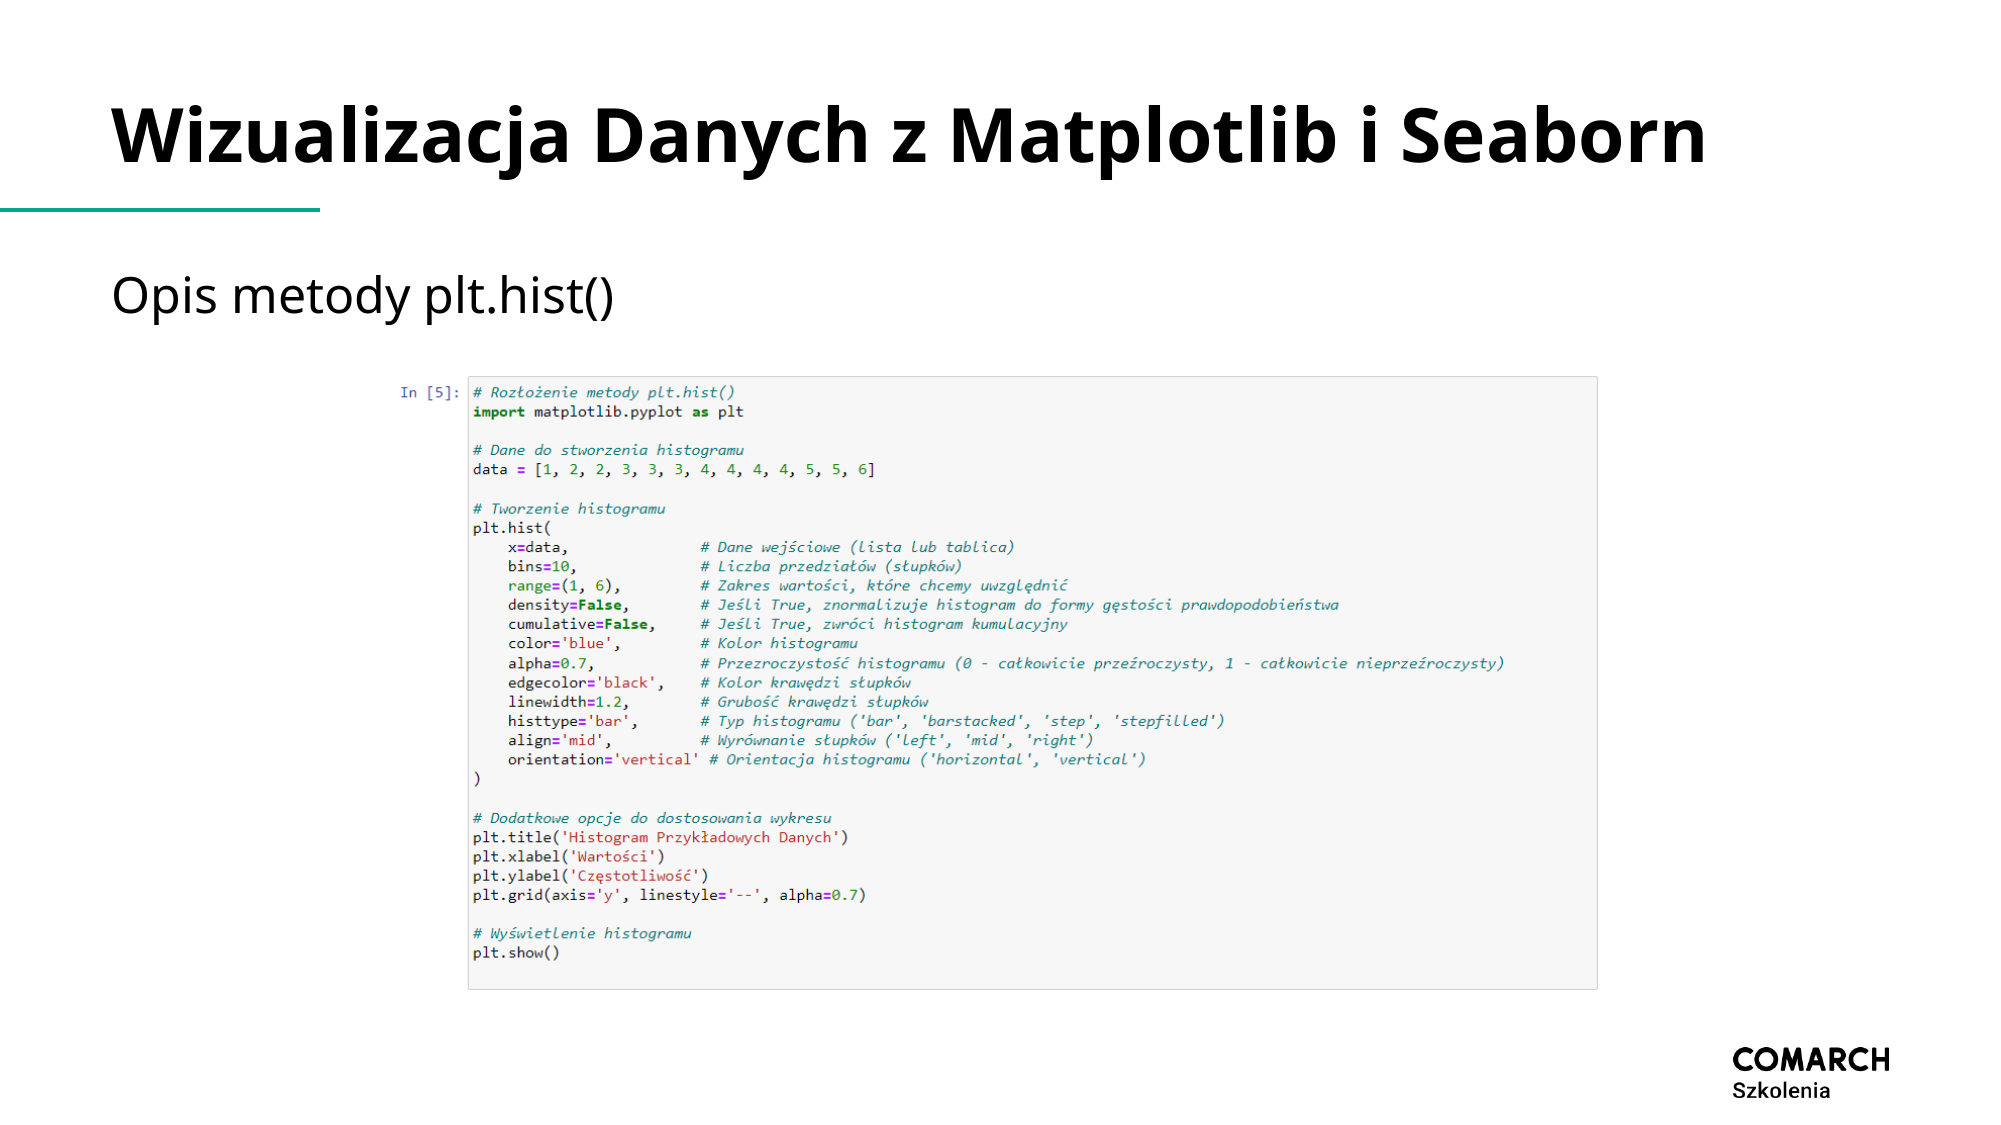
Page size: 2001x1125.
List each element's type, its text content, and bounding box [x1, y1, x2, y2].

title Wizualizacja Danych z Matplotlib i Seaborn [111, 0, 1889, 185]
picture [1733, 1047, 1889, 1098]
list Opis metody plt.hist() [111, 243, 1889, 1000]
picture [394, 366, 1606, 1000]
